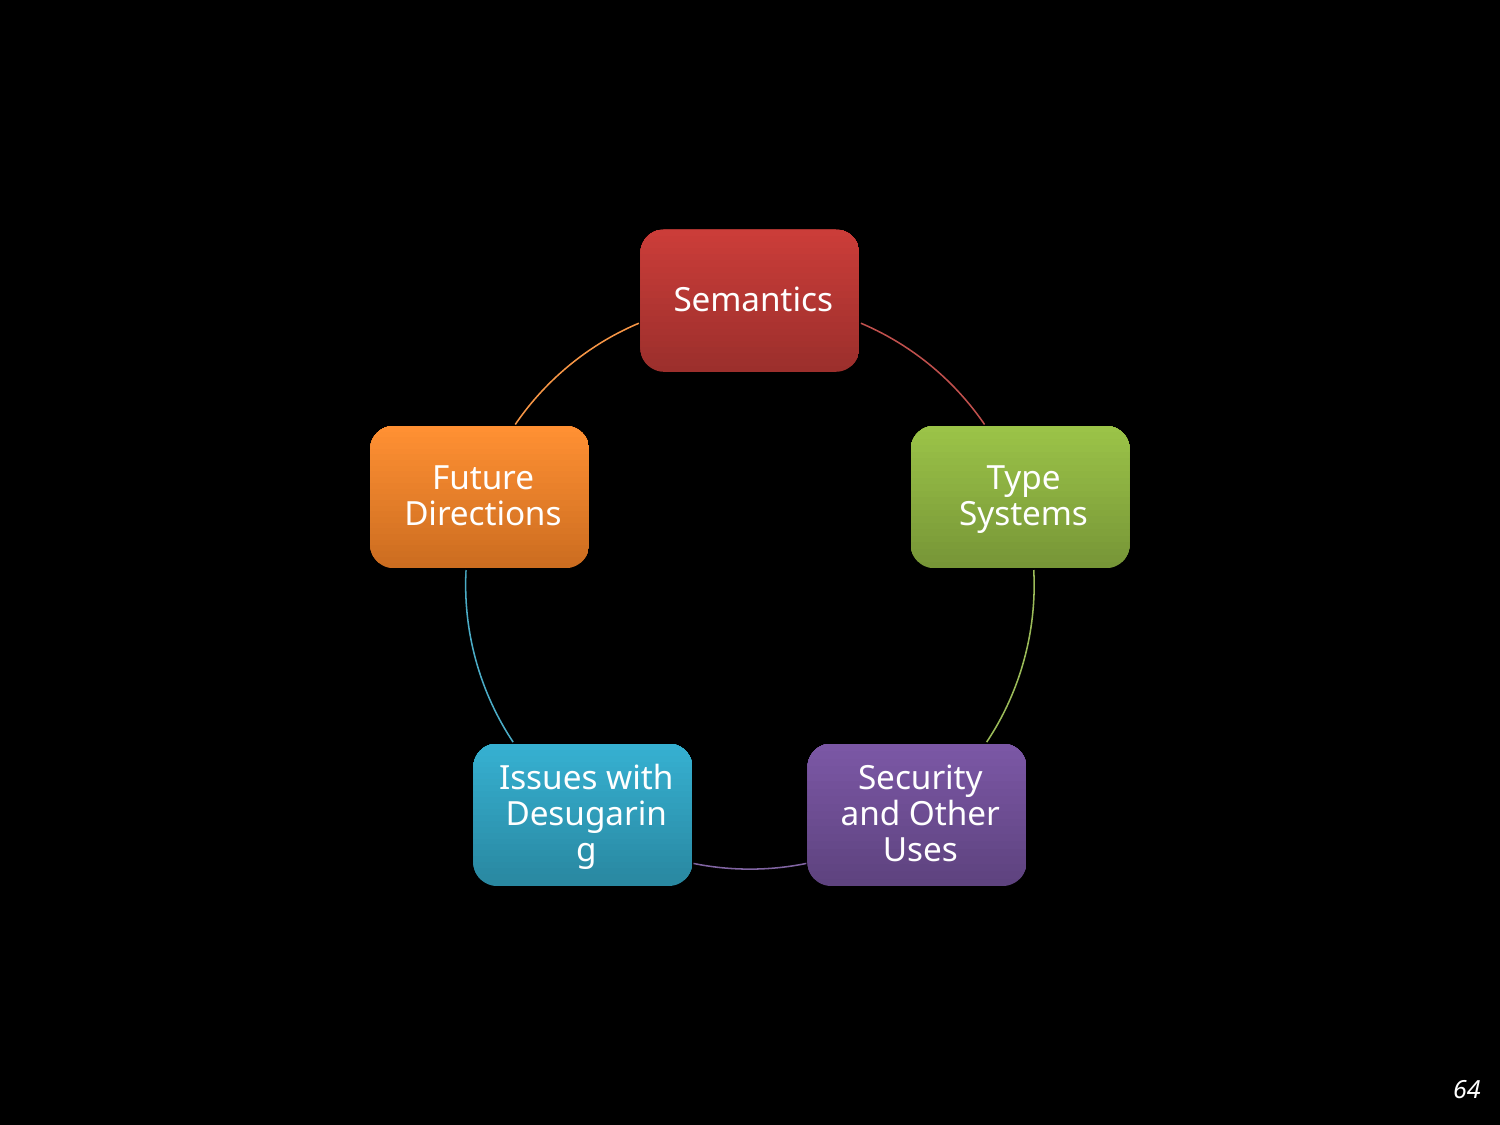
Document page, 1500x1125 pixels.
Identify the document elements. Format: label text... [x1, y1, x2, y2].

slide_number 64 [1145, 1060, 1496, 1121]
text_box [249, 228, 1251, 897]
